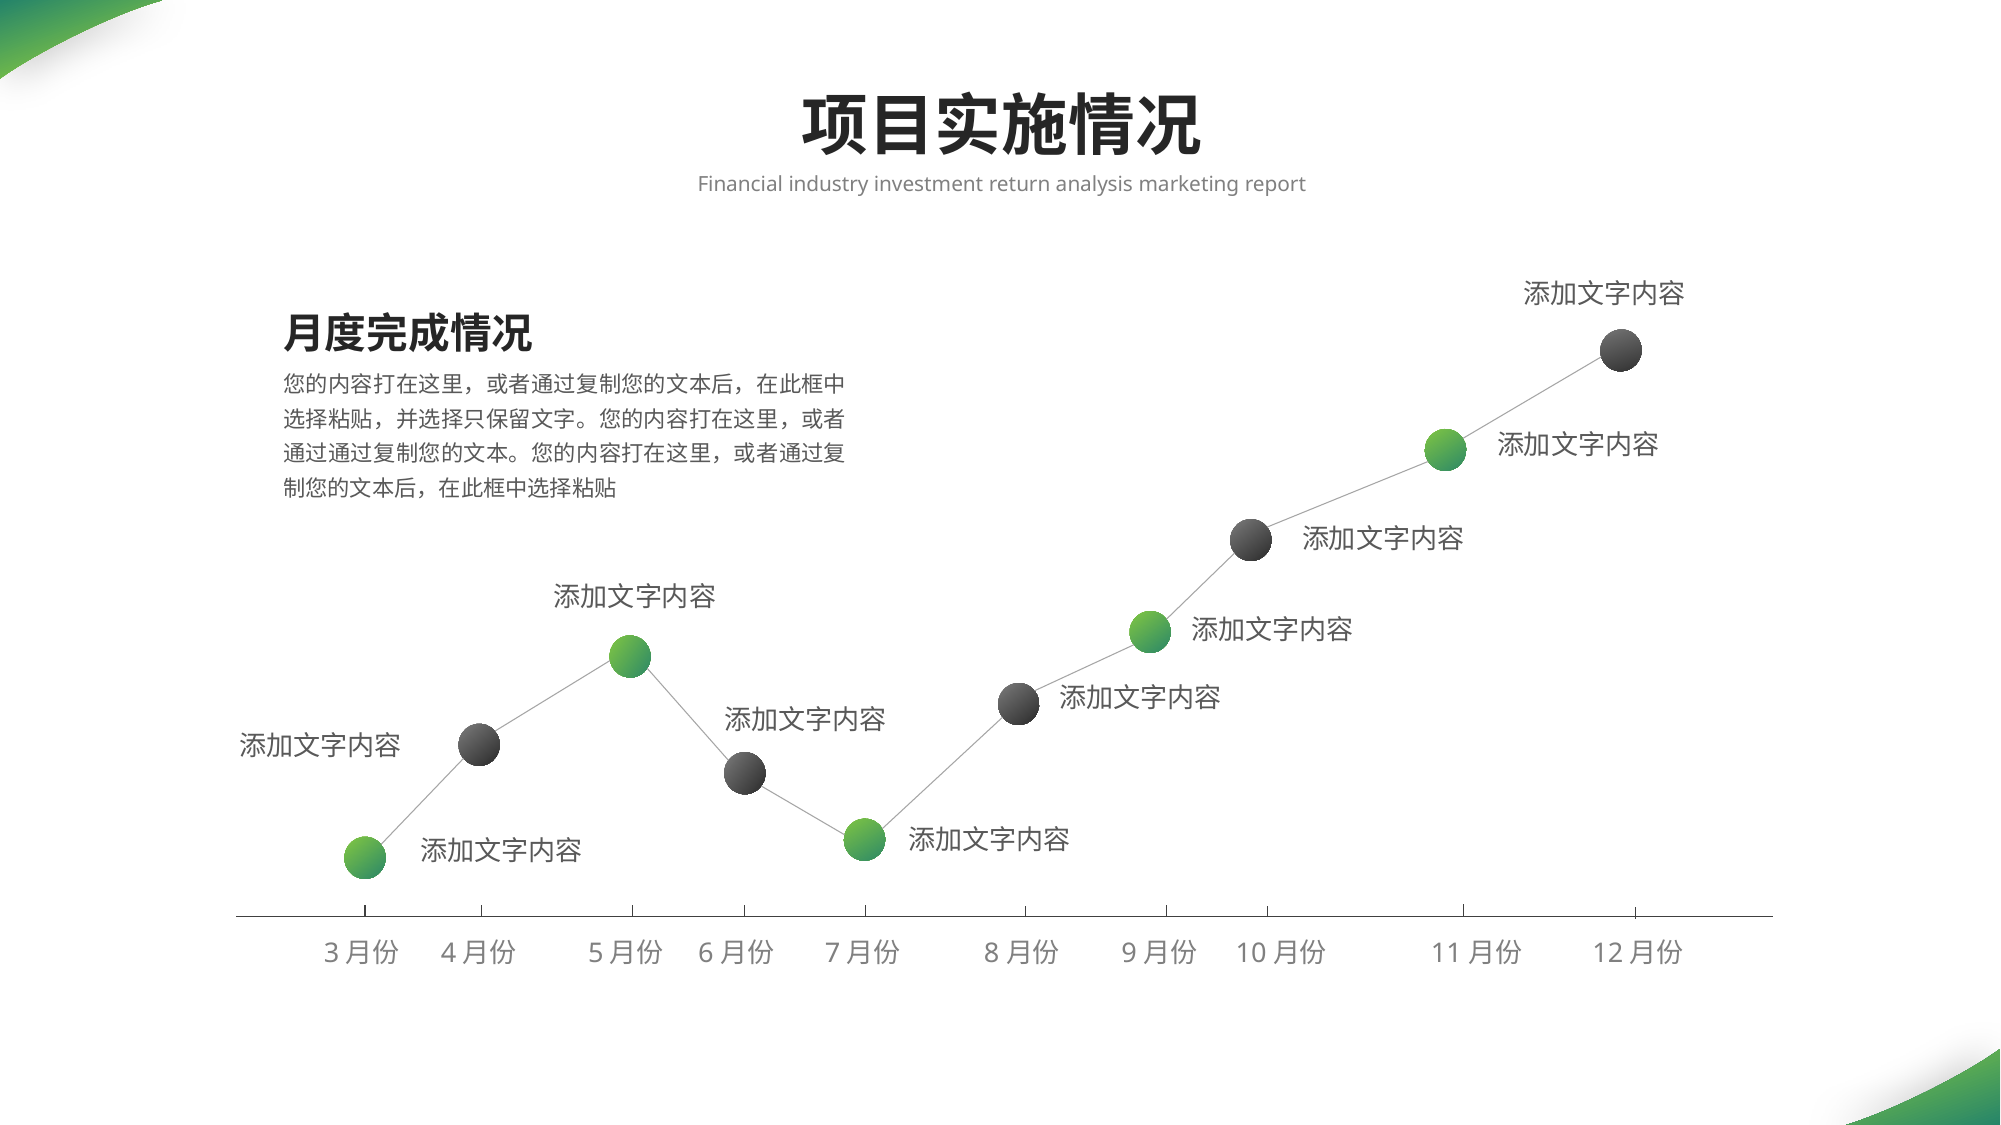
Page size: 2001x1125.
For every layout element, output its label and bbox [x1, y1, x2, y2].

text_box [227, 270, 1773, 975]
text_box [544, 75, 1459, 205]
text_box [283, 306, 848, 503]
